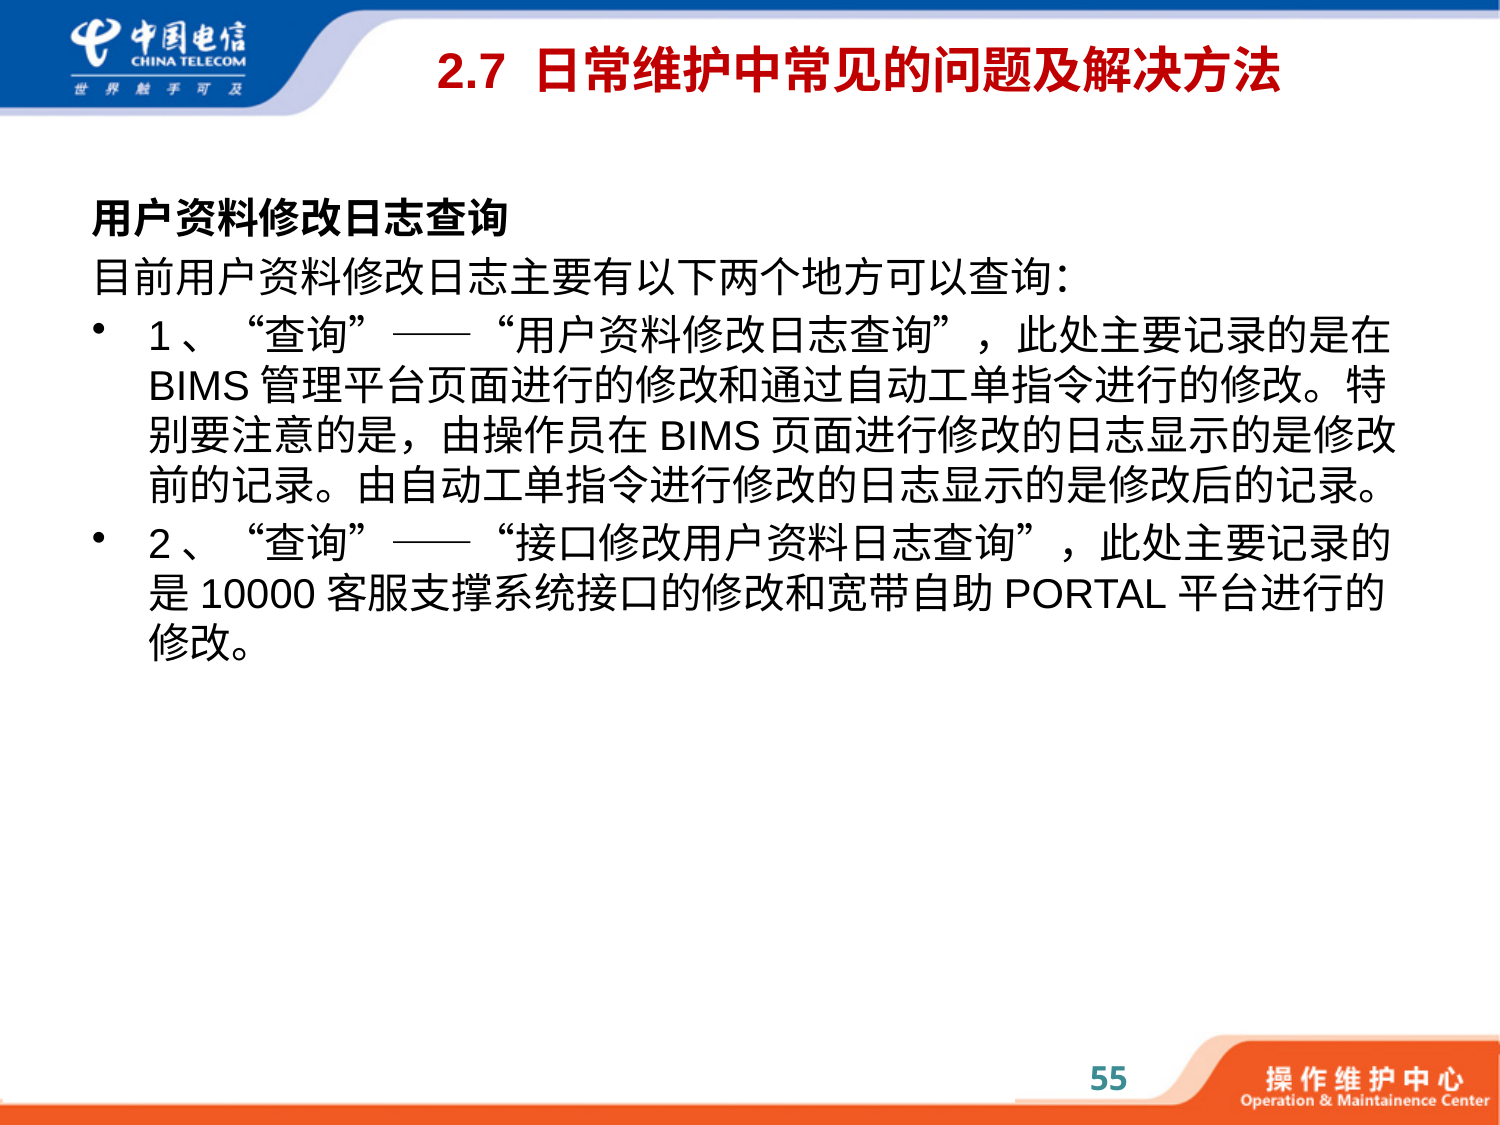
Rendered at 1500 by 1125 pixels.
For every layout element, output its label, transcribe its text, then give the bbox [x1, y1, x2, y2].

title 2.7 日常维护中常见的问题及解决方法 [421, 11, 1424, 126]
picture [0, 0, 1500, 1125]
list 用户资料修改日志查询 目前用户资料修改日志主要有以下两个地方可以查询： 1、“查询”——“用户资料修改日志查询”，此处主要记录的是在BIMS管理平台页面进行的修改和通过自动工单指令进行的修改。特别要注意的是，由操作员在BIMS页面进行修改的日志显示的是修改前的记录。由自动工单指令进行修改的日志显示的是修改后的记录。 2、“查询”——“接口修改用户资料日志查询”，此处主要记录的是10000客服支撑系统接口的修改和宽带自助PORTAL平台进行的修改。 [76, 184, 1428, 928]
